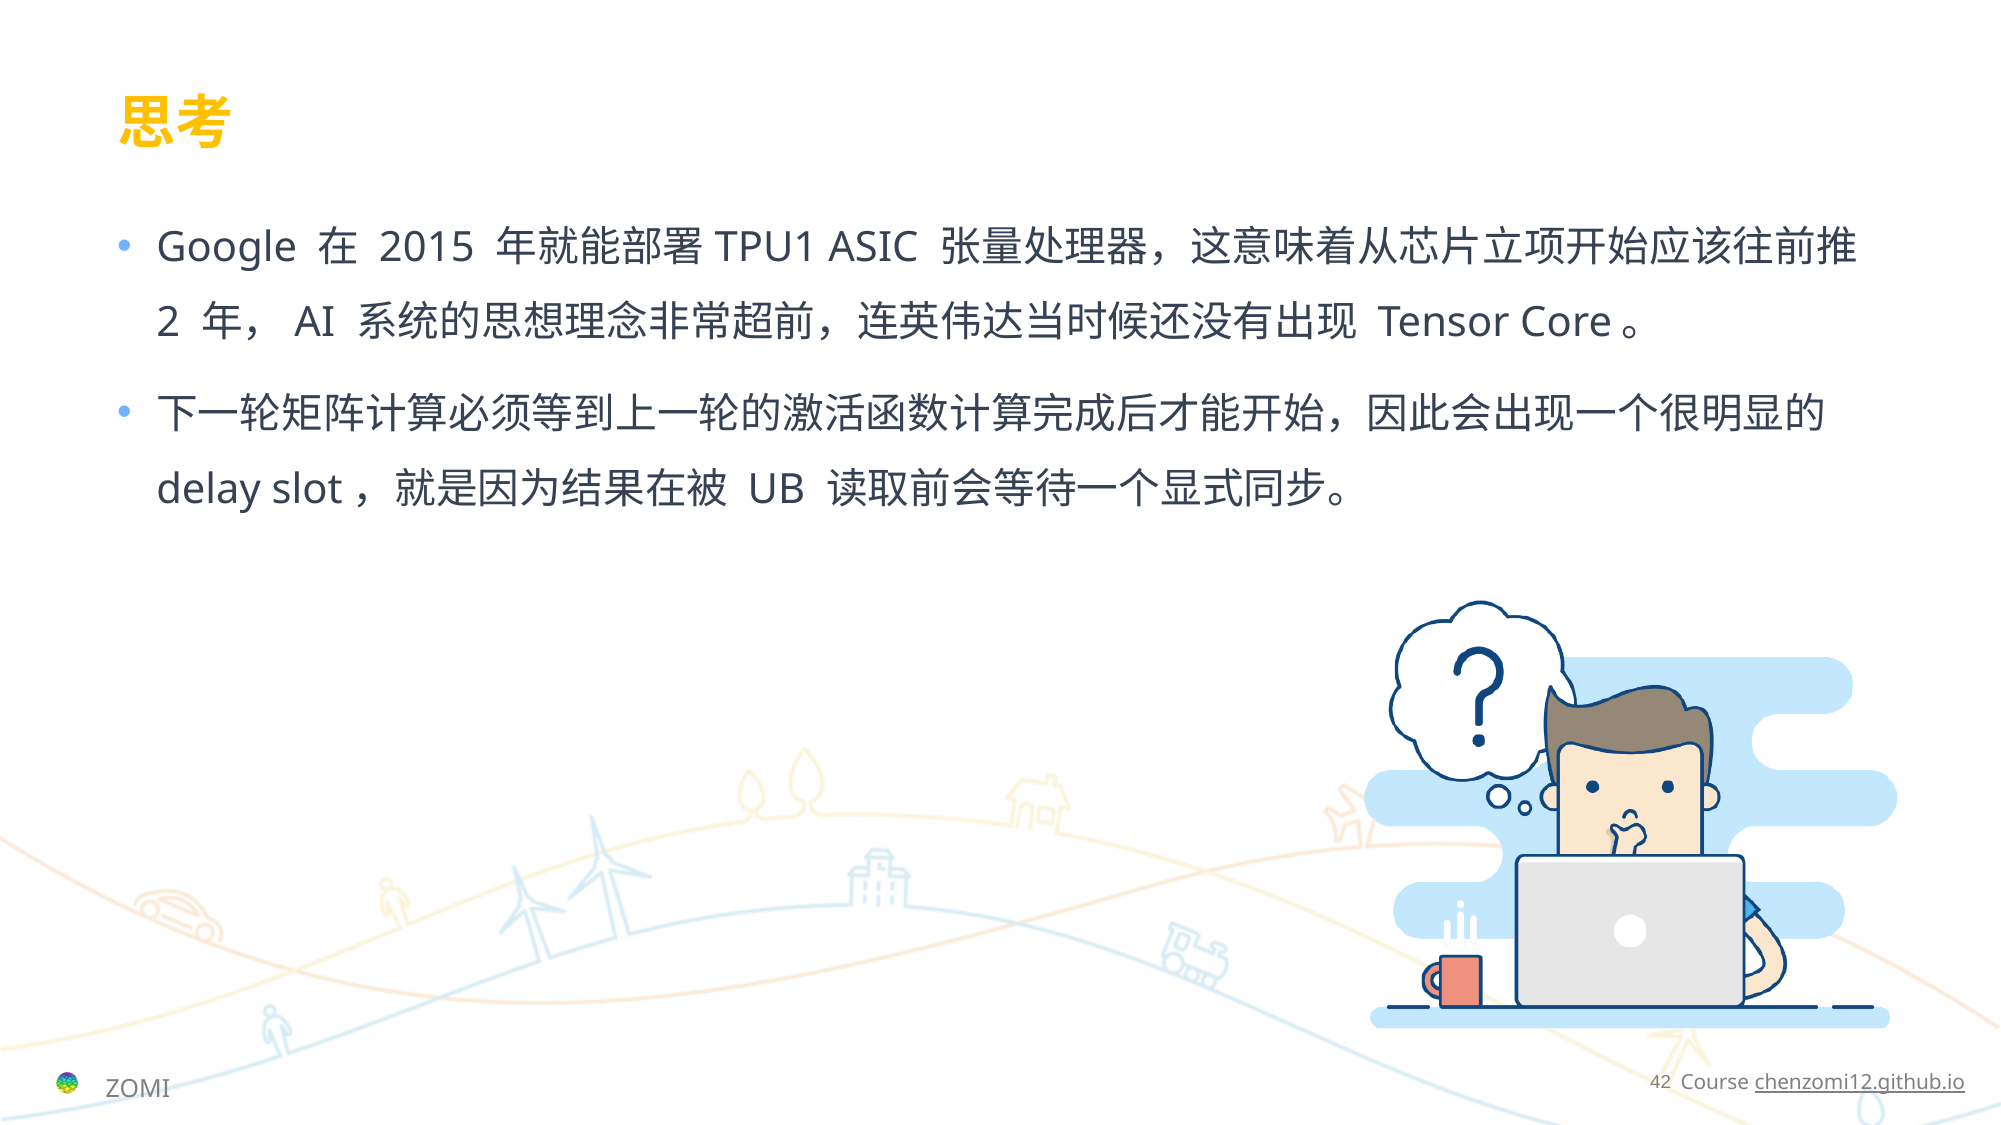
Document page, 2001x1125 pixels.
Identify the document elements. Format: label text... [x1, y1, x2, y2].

picture [57, 1073, 77, 1093]
picture [1350, 588, 1915, 1038]
list Google 在 2015 年就能部署TPU1 ASIC 张量处理器，这意味着从芯片立项开始应该往前推 2 年，AI 系统的思想理念非常超前，连英伟达当时候还没有出现 Tensor Core。 下一轮矩阵计算必须等到上一轮的激活函数计算完成后才能开始，因此会出现一个很明显的 delay slot，就是因为结果在被 UB 读取前会等待一个显式同步。 [102, 187, 1900, 1008]
title 思考 [102, 78, 1900, 175]
